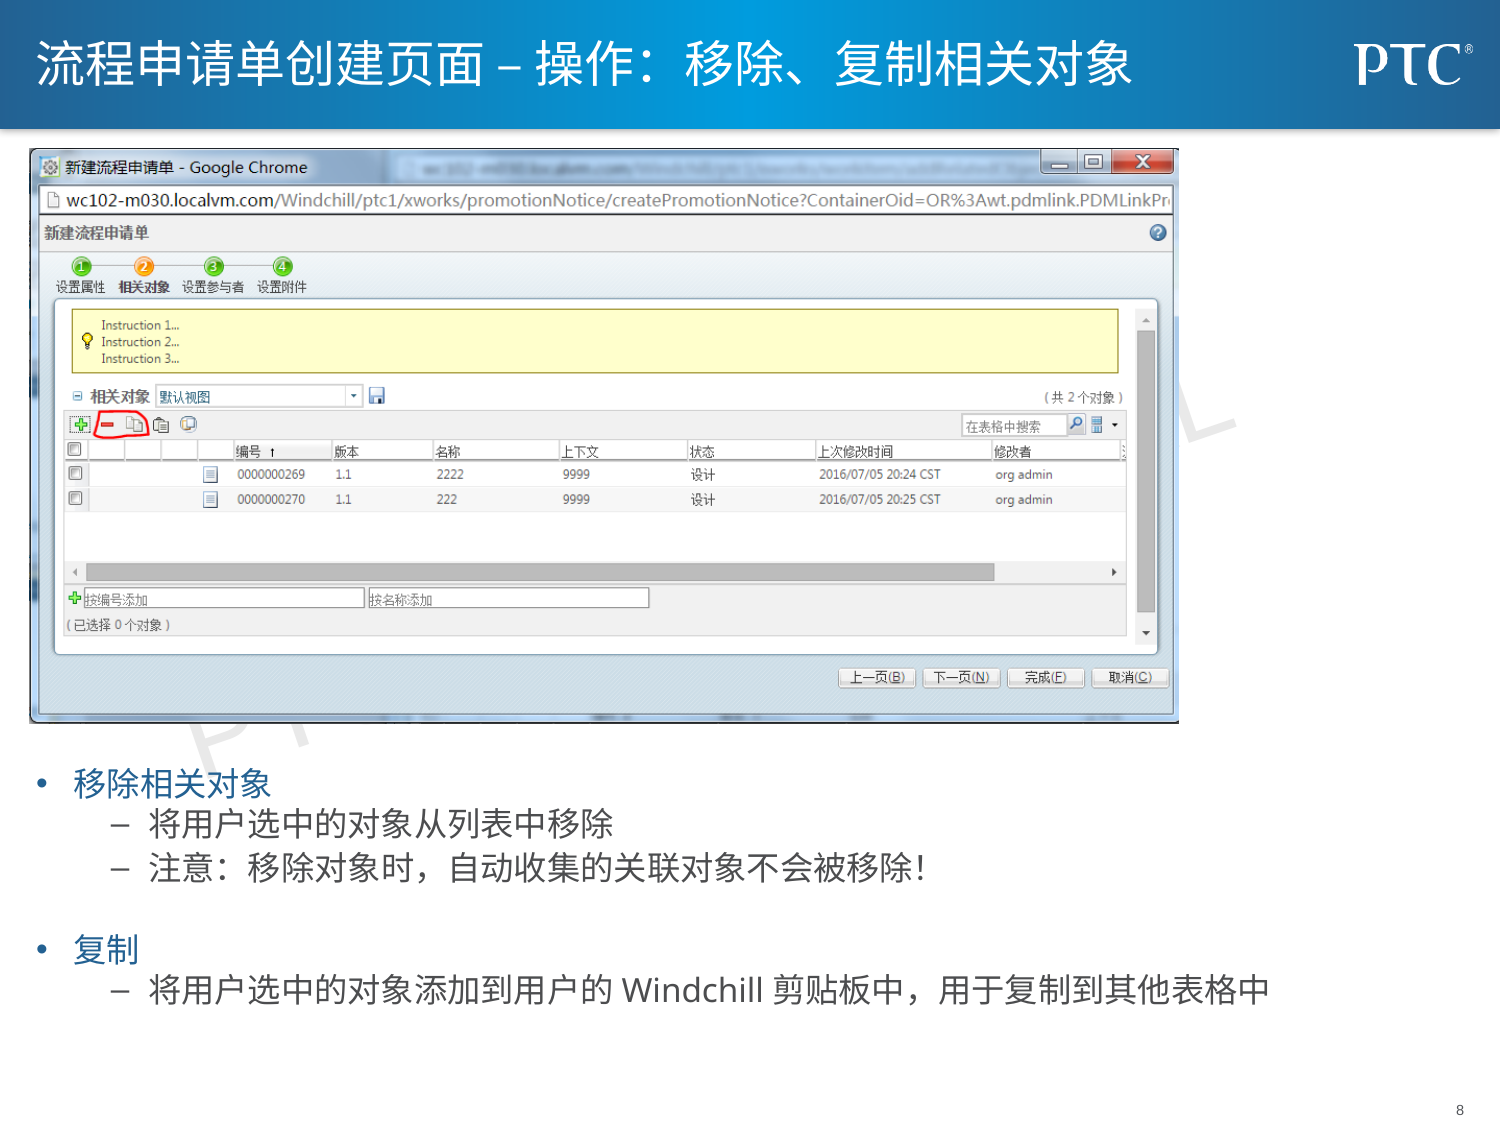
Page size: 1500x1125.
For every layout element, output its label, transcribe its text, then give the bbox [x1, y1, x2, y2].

list 移除相关对象 将用户选中的对象从列表中移除 注意：移除对象时，自动收集的关联对象不会被移除！ 复制 将用户选中的对象添加到用户的Windchill剪贴板中，用于复制到其他表格中 [36, 763, 1464, 1071]
picture [29, 148, 1179, 725]
picture [1354, 44, 1473, 85]
title 流程申请单创建页面 – 操作：移除、复制相关对象 [35, 24, 1285, 100]
